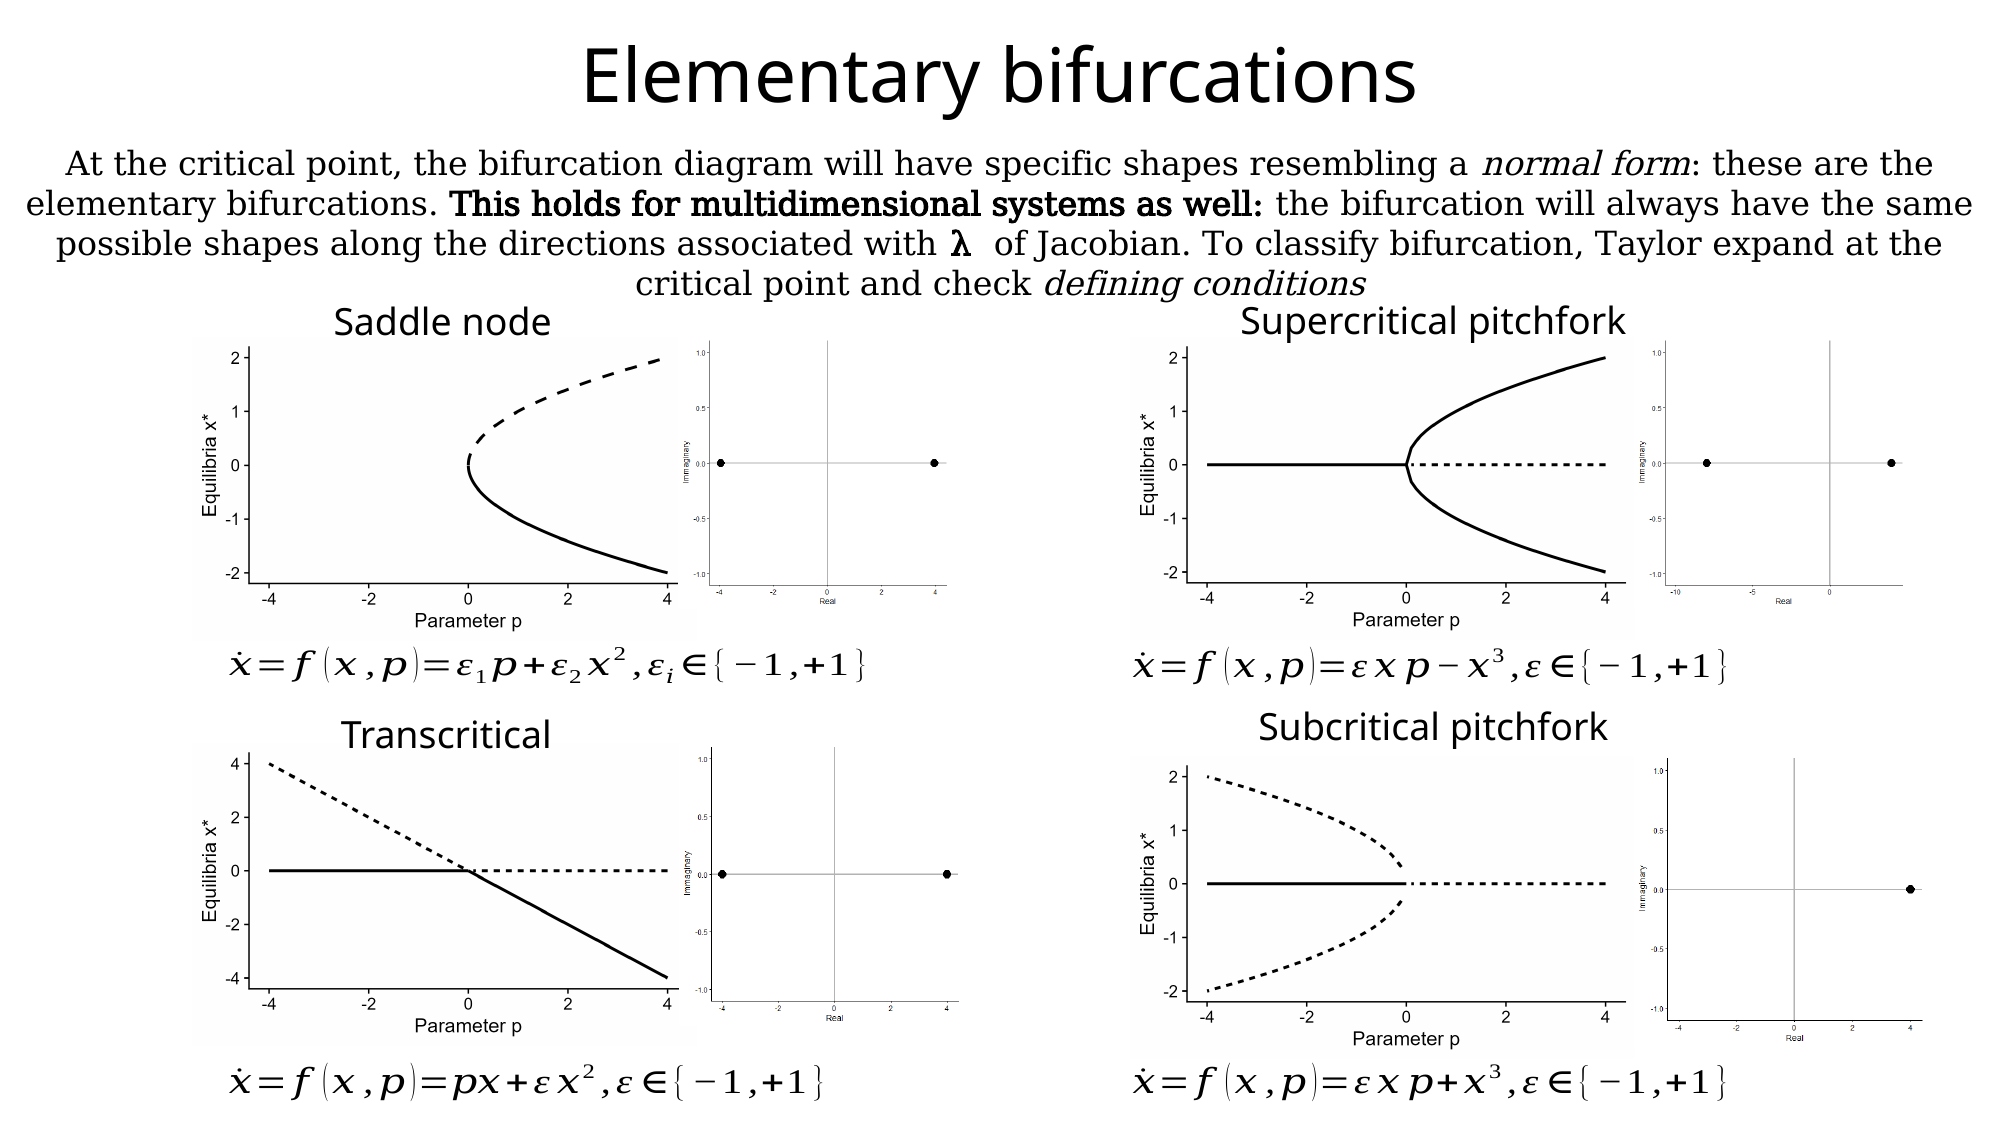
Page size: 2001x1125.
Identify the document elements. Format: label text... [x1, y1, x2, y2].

picture [192, 337, 951, 641]
text_box Subcritical pitchfork [1199, 695, 1668, 755]
text_box Saddle node [208, 290, 677, 337]
text_box Supercritical pitchfork [1199, 289, 1668, 336]
picture [192, 742, 963, 1047]
picture [1129, 336, 1906, 641]
text_box Transcritical [212, 704, 681, 742]
title Elementary bifurcations [137, 6, 1863, 150]
picture [1129, 753, 1927, 1059]
